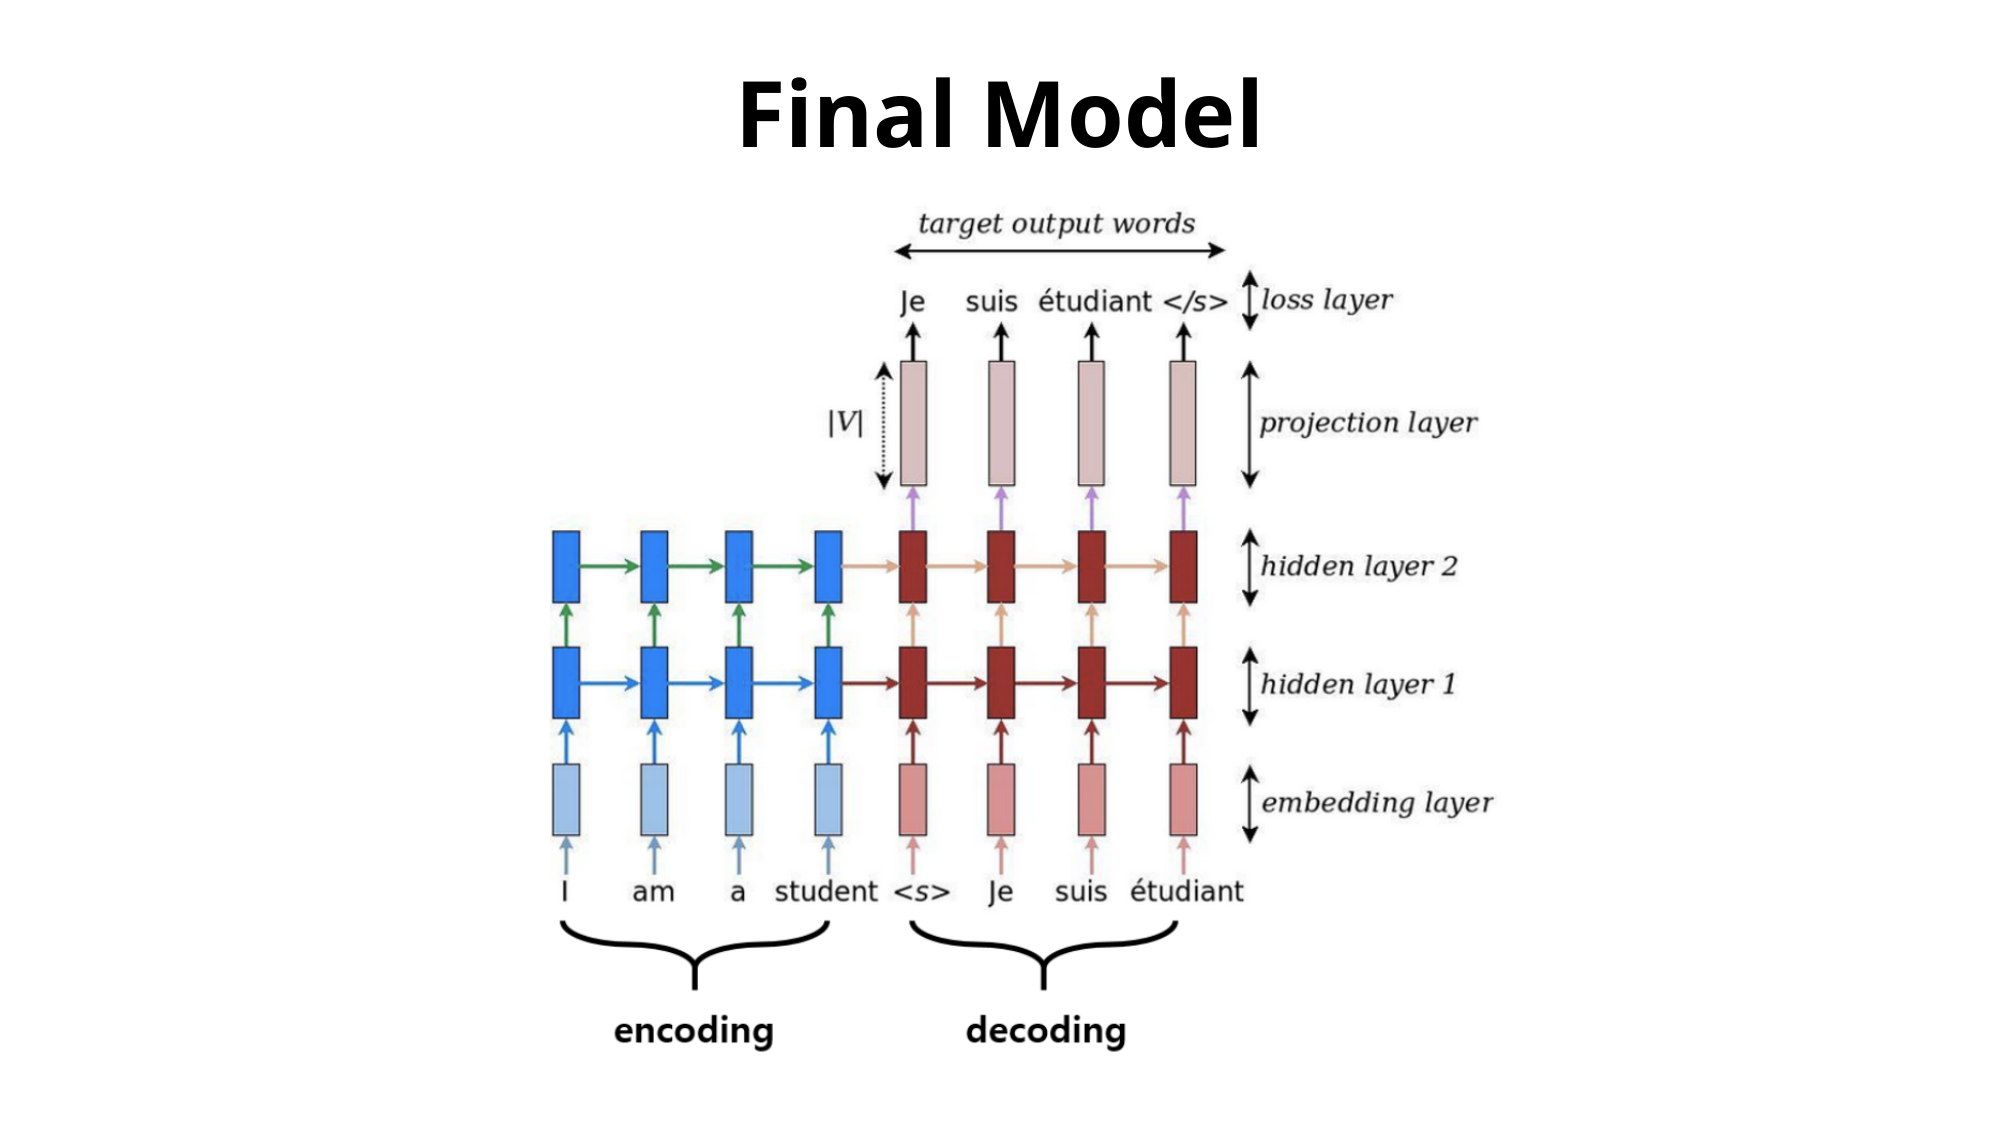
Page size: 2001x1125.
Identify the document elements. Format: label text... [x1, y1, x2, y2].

text_box Final Model [137, 60, 1863, 279]
picture [488, 181, 1512, 1072]
